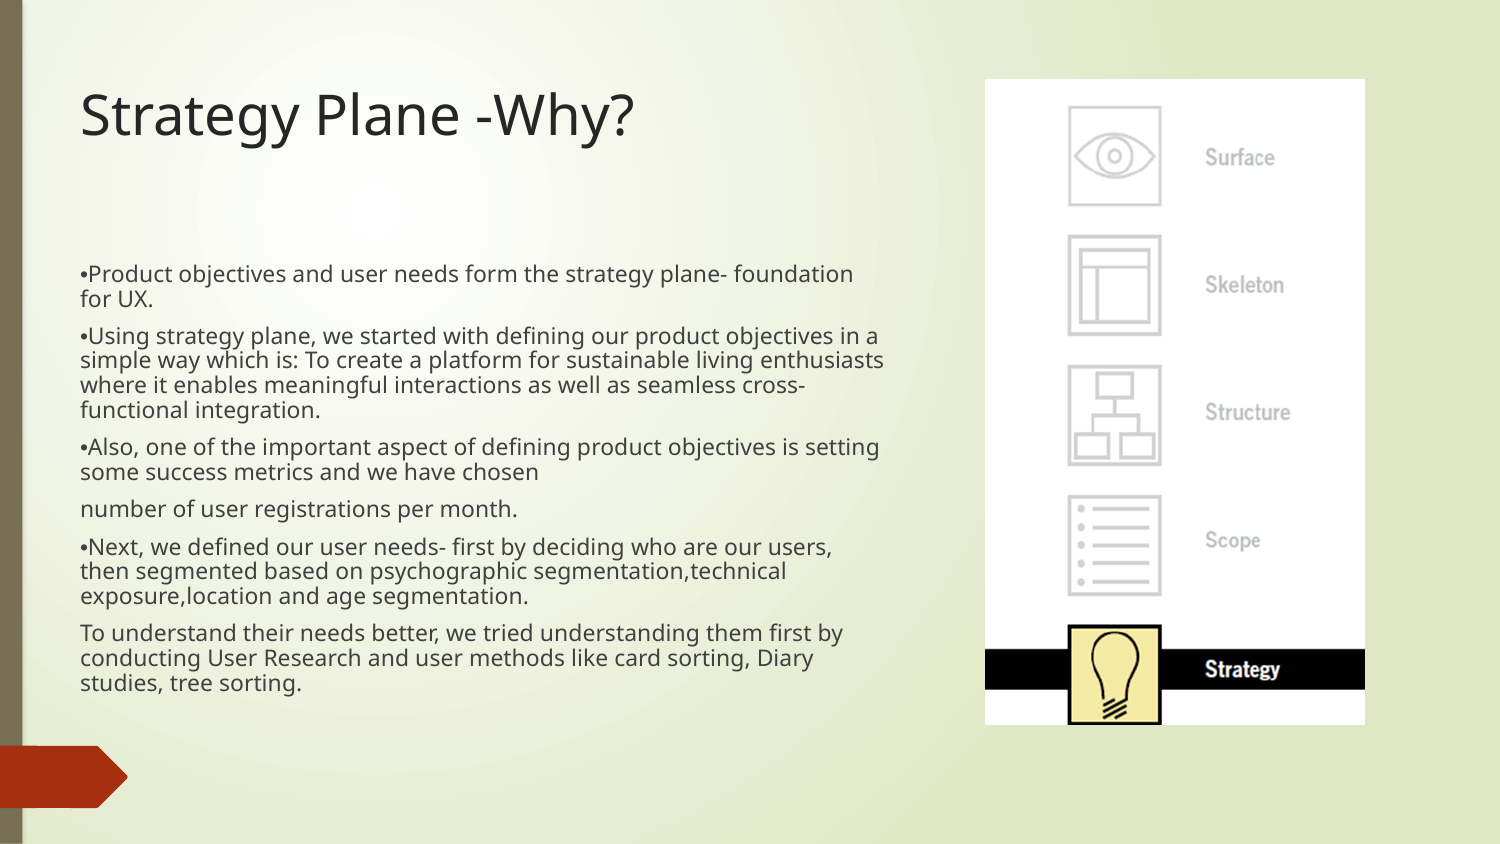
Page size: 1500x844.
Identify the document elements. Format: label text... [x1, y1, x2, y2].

text_box [0, 0, 23, 744]
list •Product objectives and user needs form the strategy plane- foundation for UX. •Using strategy plane, we started with defining our product objectives in a simple way which is: To create a platform for sustainable living enthusiasts where it enables meaningful interactions as well as seamless cross-functional integration. •Also, one of the important aspect of defining product objectives is setting some success metrics and we have chosen number of user registrations per month. •Next, we defined our user needs- first by deciding who are our users, then segmented based on psychographic segmentation,technical exposure,location and age segmentation. To understand their needs better, we tried understanding them first by conducting User Research and user methods like card sorting, Diary studies, tree sorting. [79, 262, 889, 725]
title Strategy Plane -Why? [79, 79, 889, 235]
text_box [23, 0, 1500, 844]
picture [985, 79, 1366, 726]
text_box [0, 744, 129, 810]
text_box [0, 810, 23, 844]
